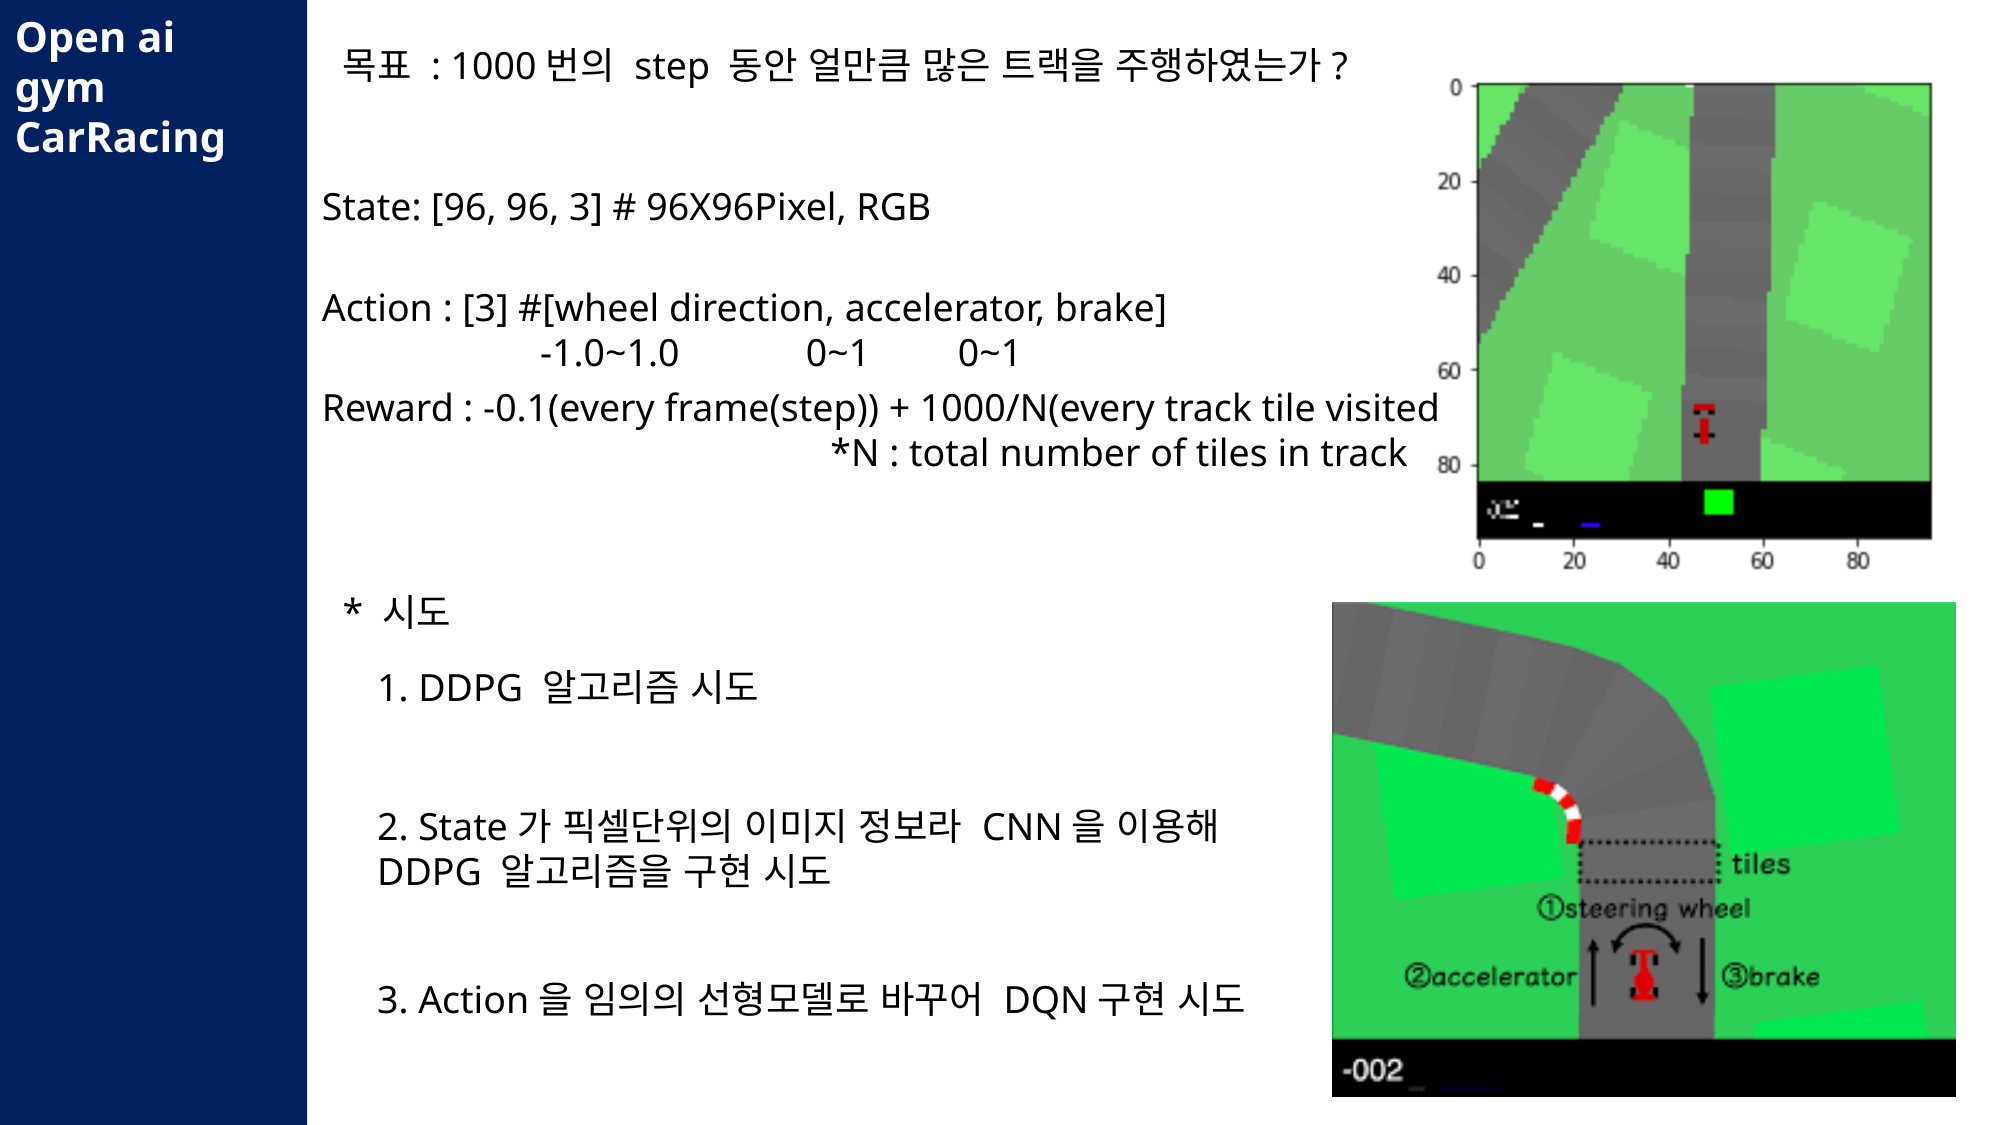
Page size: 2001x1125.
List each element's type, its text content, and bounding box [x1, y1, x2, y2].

text_box Reward : -0.1(every frame(step)) + 1000/N(every track tile visited *N : total number of tiles in track [307, 377, 1387, 482]
text_box 2. State가 픽셀단위의 이미지 정보라 CNN을 이용해 DDPG 알고리즘을 구현 시도 [362, 795, 1332, 901]
text_box * 시도 [327, 581, 725, 642]
text_box 목표 : 1000번의 step 동안 얼만큼 많은 트랙을 주행하였는가? [327, 34, 1673, 95]
text_box 1. DDPG 알고리즘 시도 [362, 656, 1332, 716]
text_box Open ai gym CarRacing [0, 3, 292, 169]
picture [1332, 602, 1956, 1097]
text_box State: [96, 96, 3] # 96X96Pixel, RGB [307, 175, 1387, 236]
picture [1387, 59, 2000, 598]
text_box [0, 0, 308, 1125]
text_box Action : [3] #[wheel direction, accelerator, brake] -1.0~1.0 0~1 0~1 [307, 276, 1387, 377]
text_box 3. Action을 임의의 선형모델로 바꾸어 DQN구현 시도 [362, 968, 1332, 1029]
